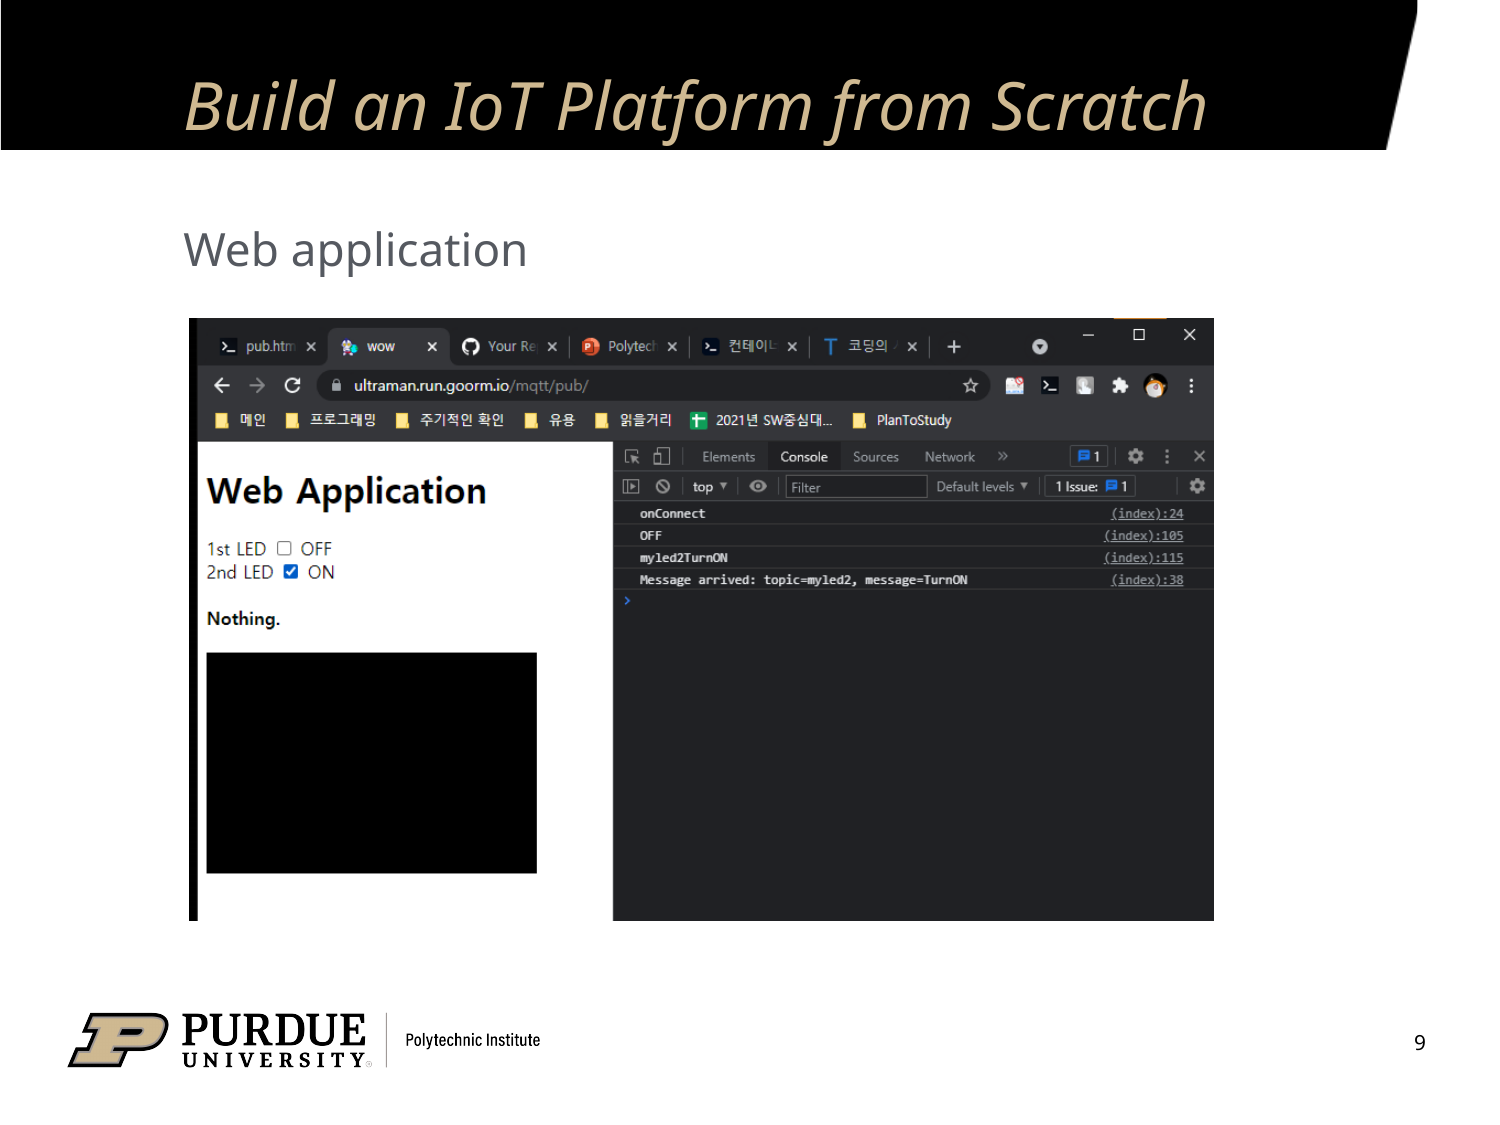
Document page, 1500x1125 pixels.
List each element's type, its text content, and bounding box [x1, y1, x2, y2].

picture [67, 1010, 634, 1071]
slide_number 9 [1390, 1013, 1451, 1074]
title Build an IoT Platform from Scratch [180, 70, 1322, 221]
subtitle Web application [183, 220, 1320, 277]
picture [189, 318, 1214, 921]
